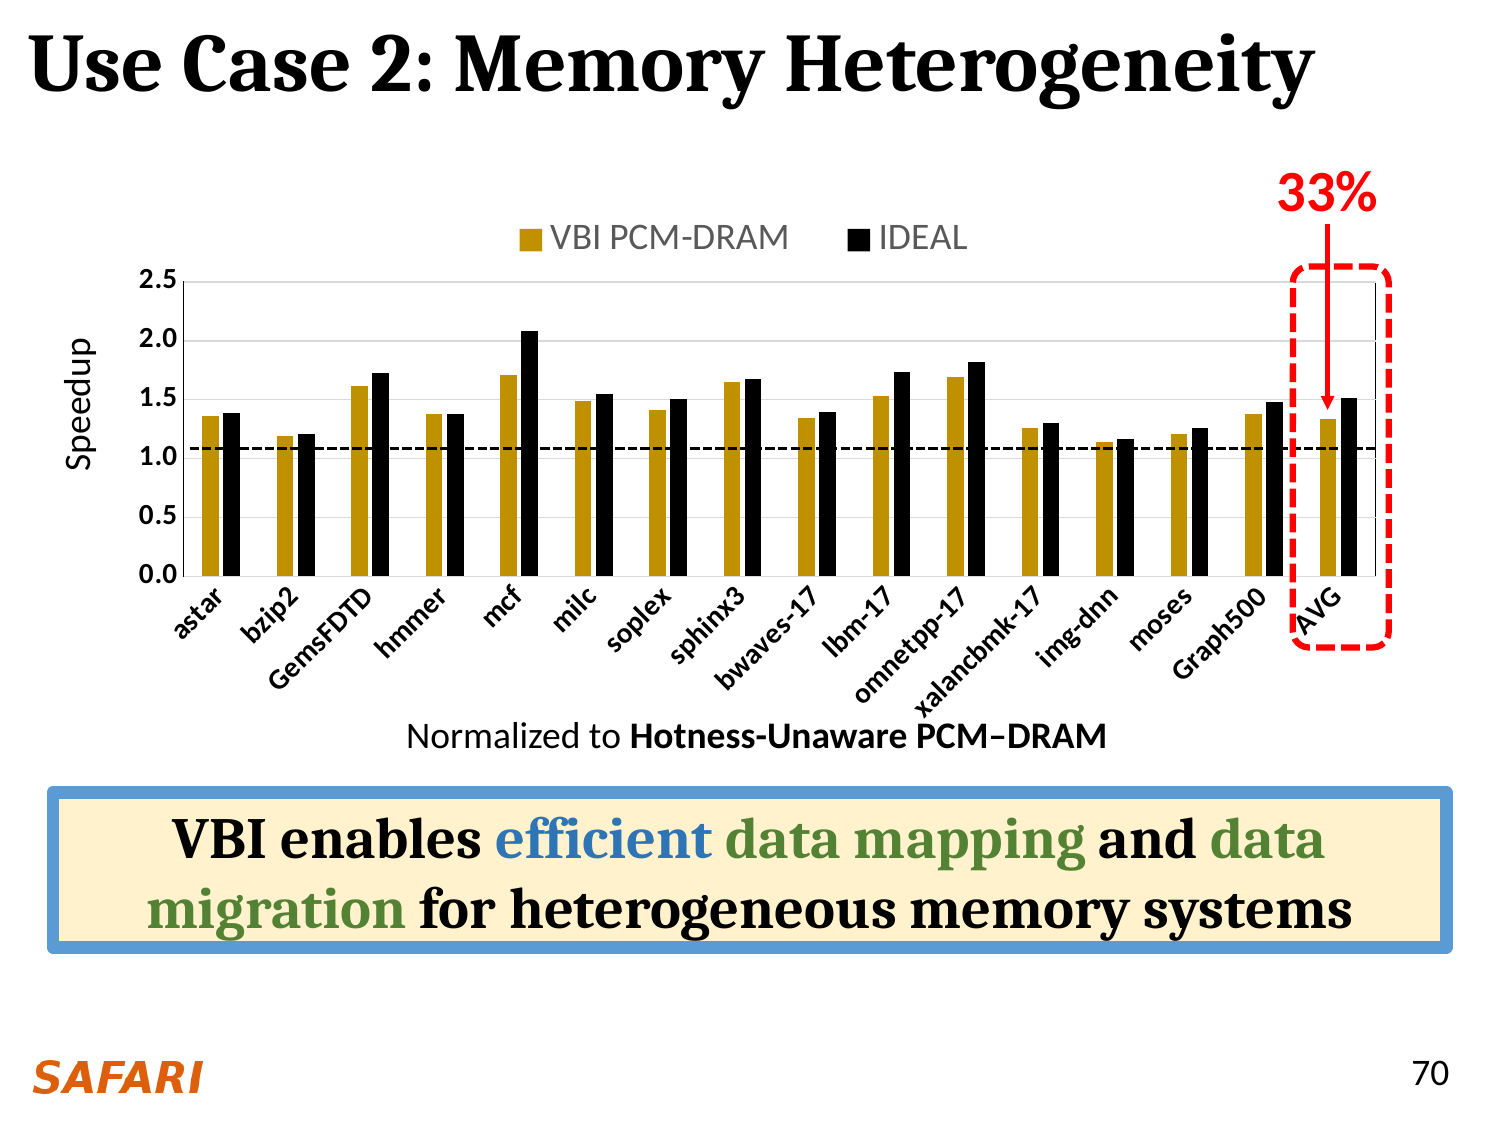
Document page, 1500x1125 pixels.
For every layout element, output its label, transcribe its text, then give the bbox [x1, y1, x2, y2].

text_box 33% [1254, 145, 1402, 192]
title Use Case 2: Memory Heterogeneity [12, 12, 1487, 134]
text_box Normalized to Hotness-Unaware PCM–DRAM [391, 736, 1123, 764]
text_box Speedup [45, 322, 105, 487]
text_box VBI enables efficient data mapping and data migration for heterogeneous memory systems [52, 792, 1447, 948]
chart [112, 192, 1402, 736]
text_box 70 [901, 1040, 1465, 1101]
picture [31, 1051, 209, 1104]
